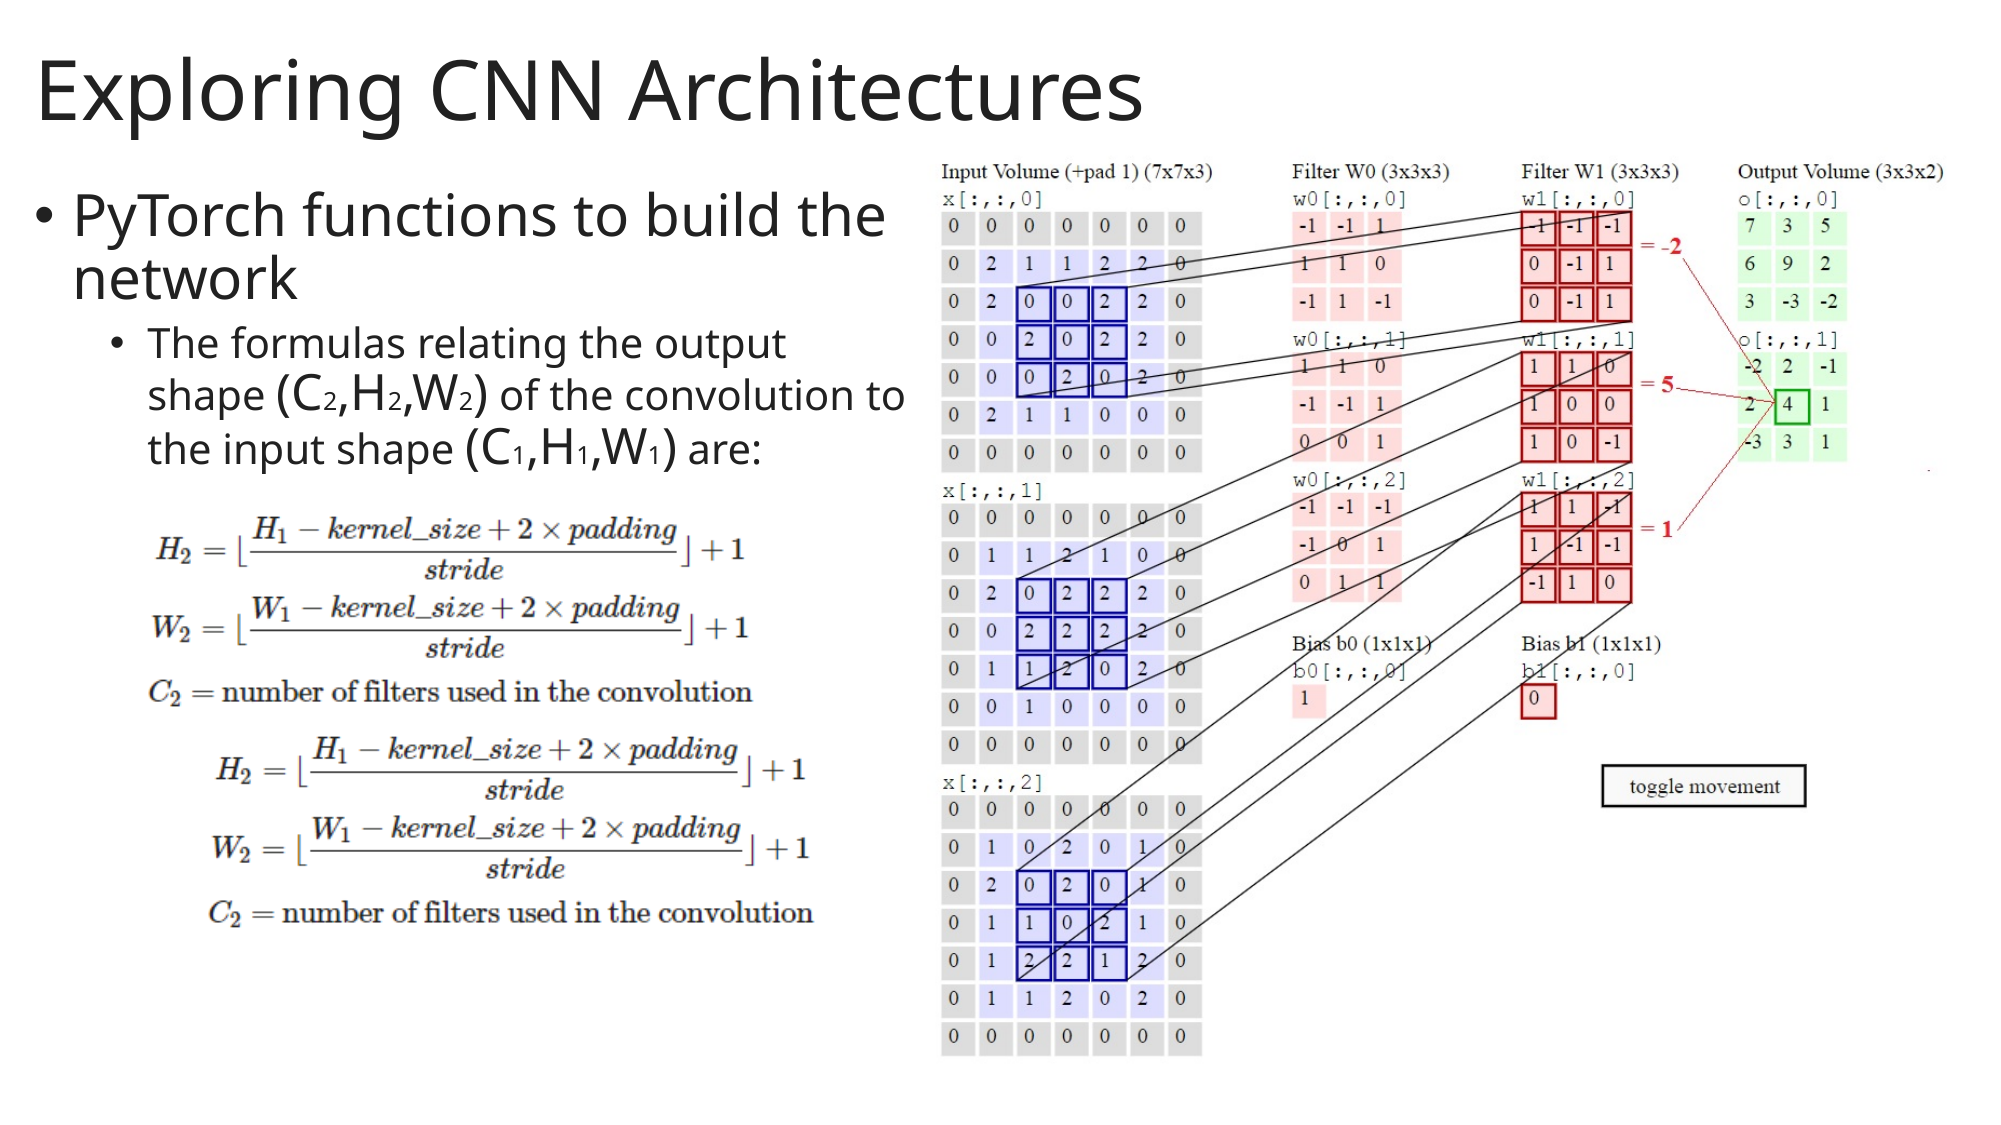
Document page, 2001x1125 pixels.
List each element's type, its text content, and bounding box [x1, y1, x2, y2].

list PyTorch functions to build the network The formulas relating the output shape (C2,H2,W2) of the convolution to the input shape (C1,H1,W1) are: [19, 178, 922, 1014]
picture [129, 506, 838, 948]
picture [927, 147, 1972, 1086]
title Exploring CNN Architectures [19, 39, 1971, 148]
